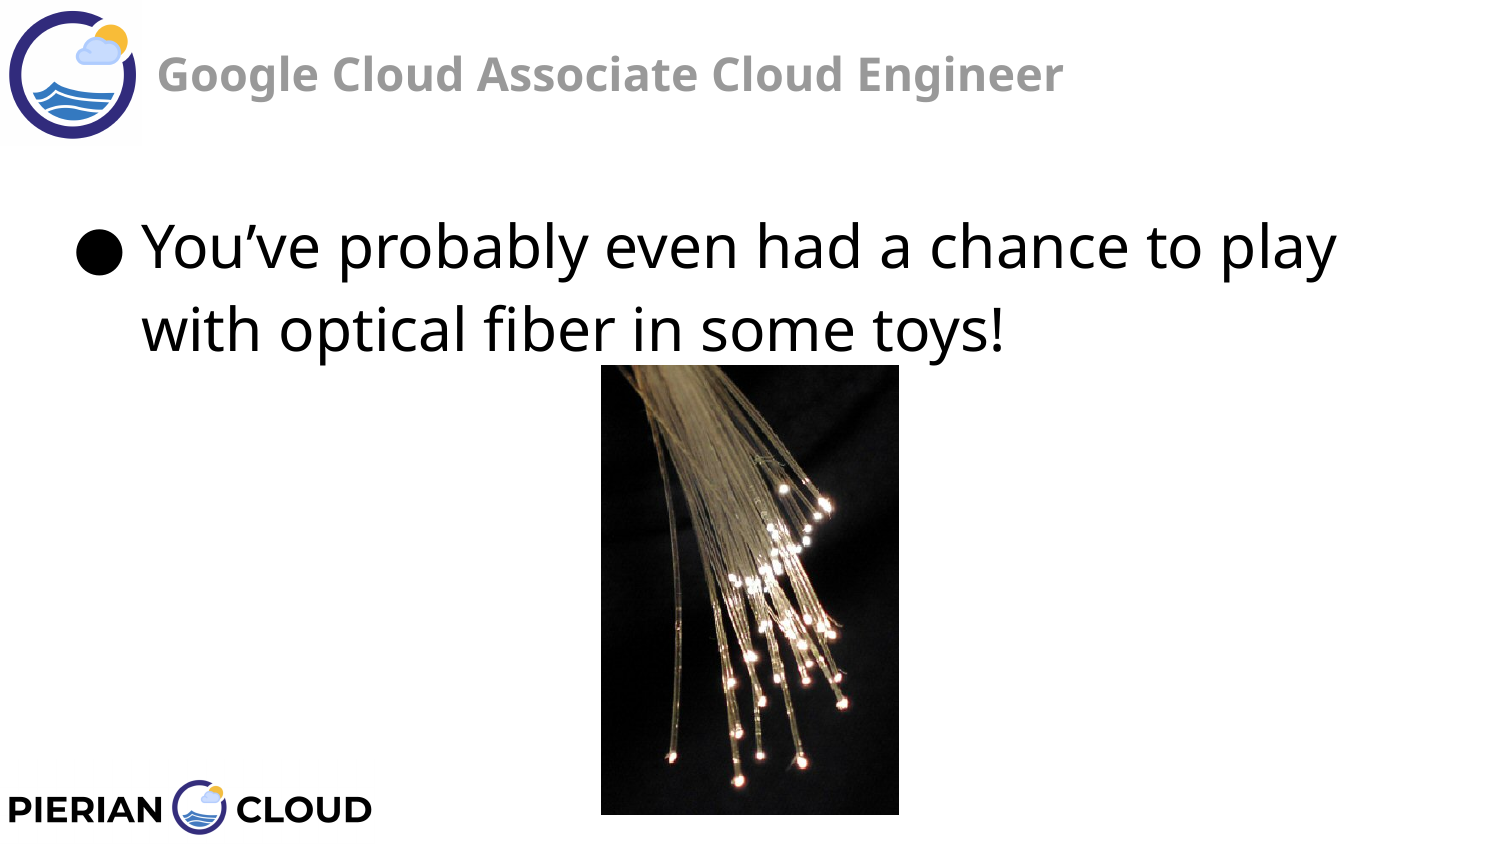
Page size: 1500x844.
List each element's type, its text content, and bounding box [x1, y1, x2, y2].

subtitle You’ve probably even had a chance to play with optical fiber in some toys! [51, 189, 1476, 750]
picture [0, 0, 142, 146]
title Google Cloud Associate Cloud Engineer [146, 25, 1420, 120]
picture [601, 365, 899, 815]
picture [0, 758, 375, 844]
